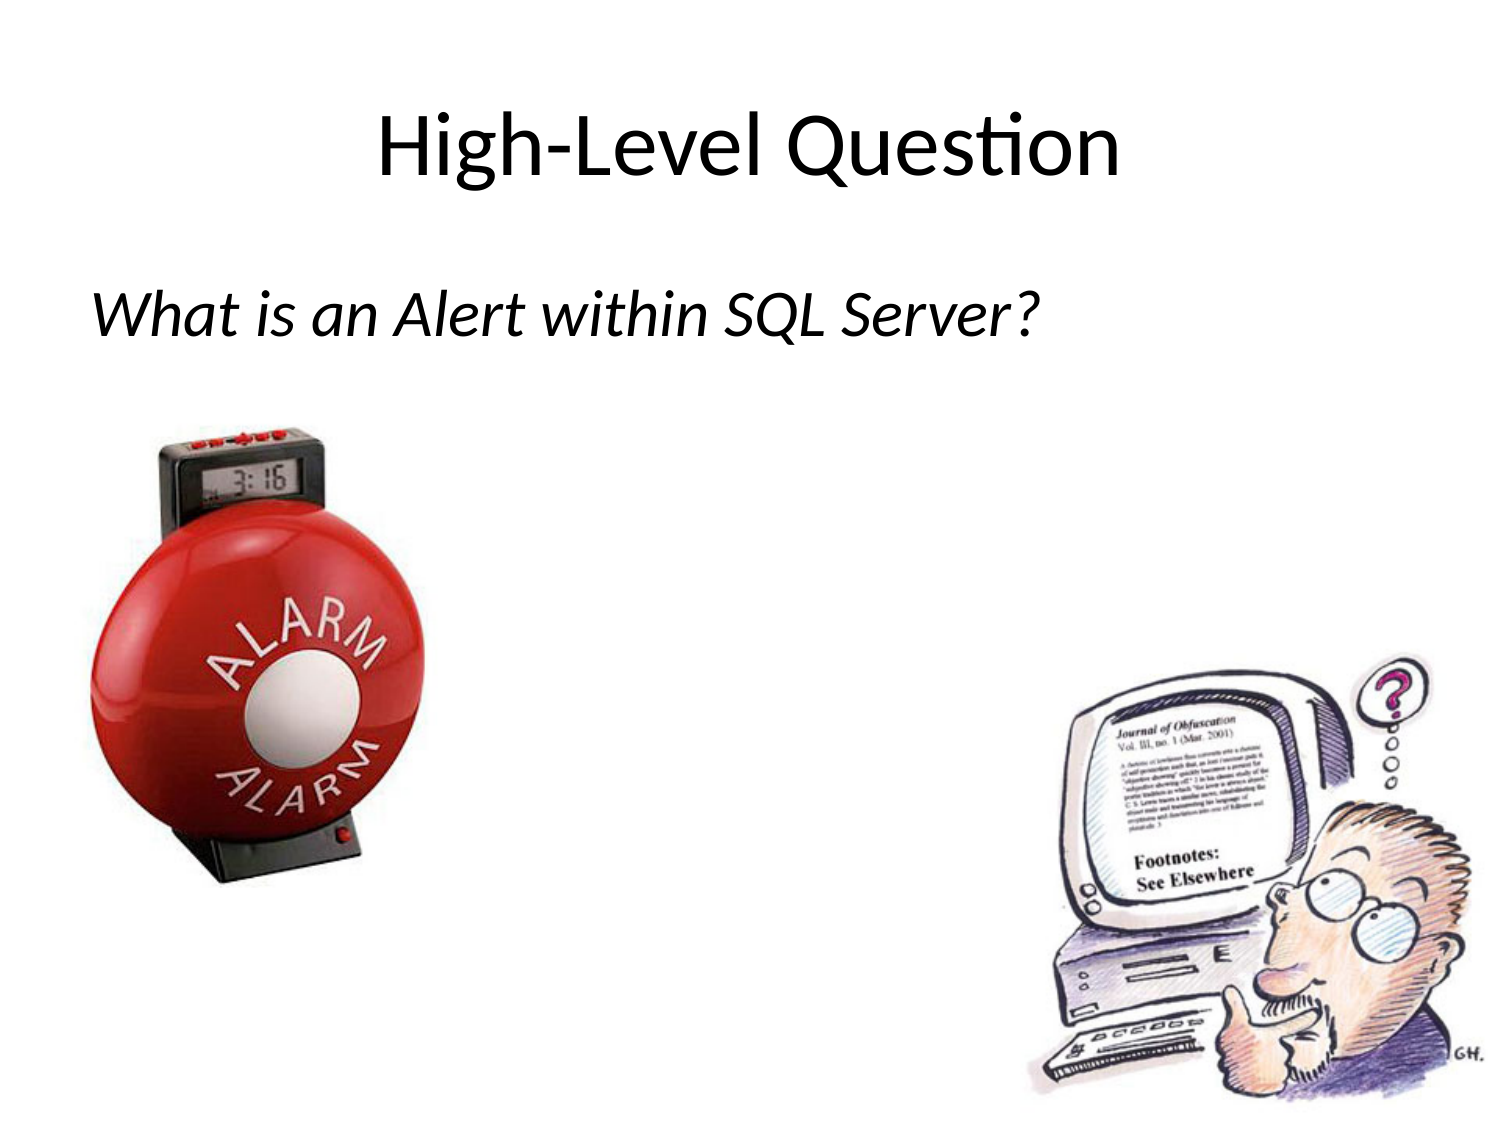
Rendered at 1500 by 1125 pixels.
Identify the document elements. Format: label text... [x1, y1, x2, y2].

title High-Level Question [75, 45, 1425, 233]
list What is an Alert within SQL Server? [75, 262, 1425, 1005]
picture [0, 412, 501, 913]
picture [1009, 624, 1500, 1125]
